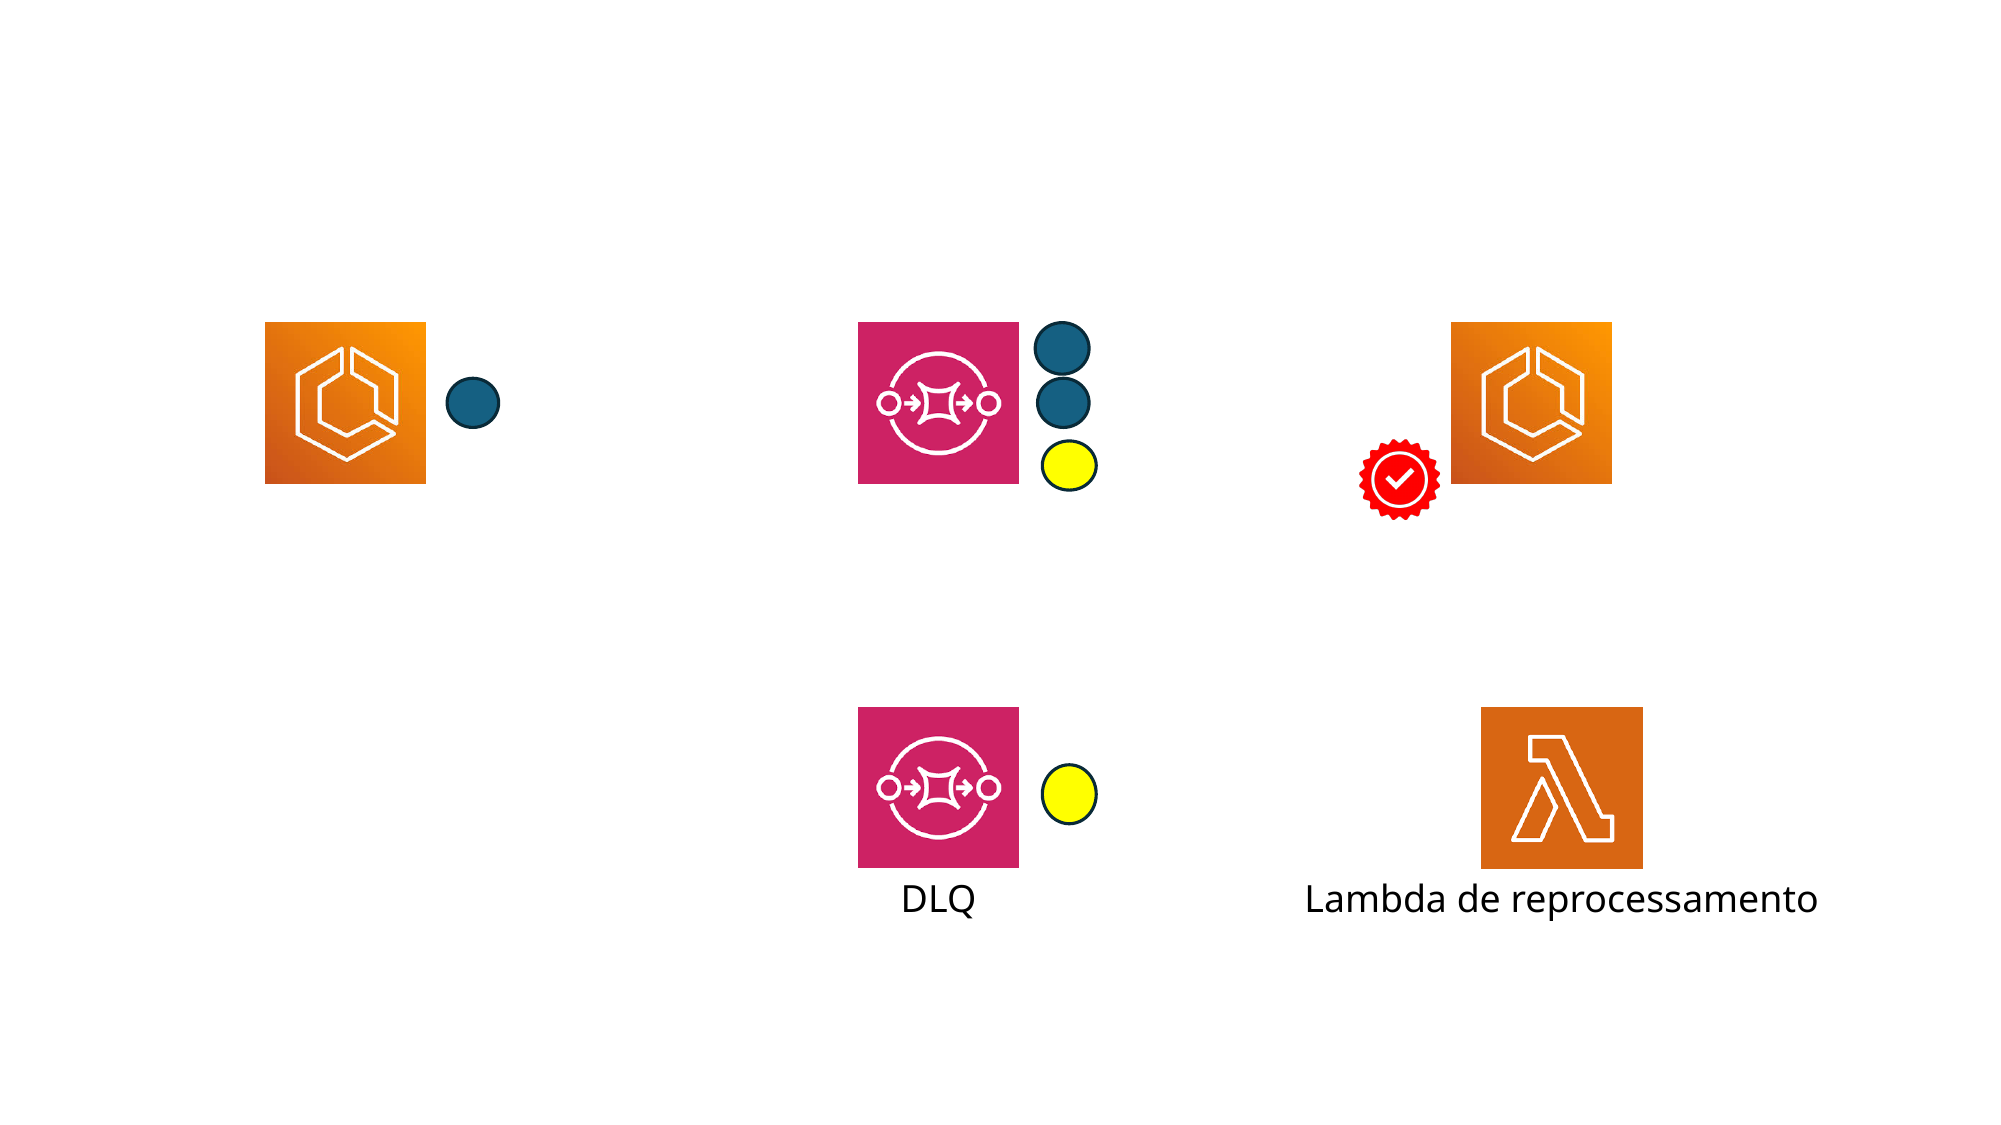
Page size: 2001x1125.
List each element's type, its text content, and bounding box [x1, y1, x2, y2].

text_box [1040, 763, 1098, 826]
text_box [1033, 321, 1091, 376]
text_box DLQ [885, 869, 992, 928]
picture [857, 707, 1020, 869]
picture [1480, 706, 1643, 869]
picture [264, 322, 427, 484]
text_box [1035, 376, 1091, 430]
picture [857, 322, 1020, 484]
text_box [1040, 439, 1098, 492]
picture [1346, 322, 1613, 532]
text_box Lambda de reprocessamento [1289, 867, 1835, 928]
text_box [445, 376, 501, 430]
